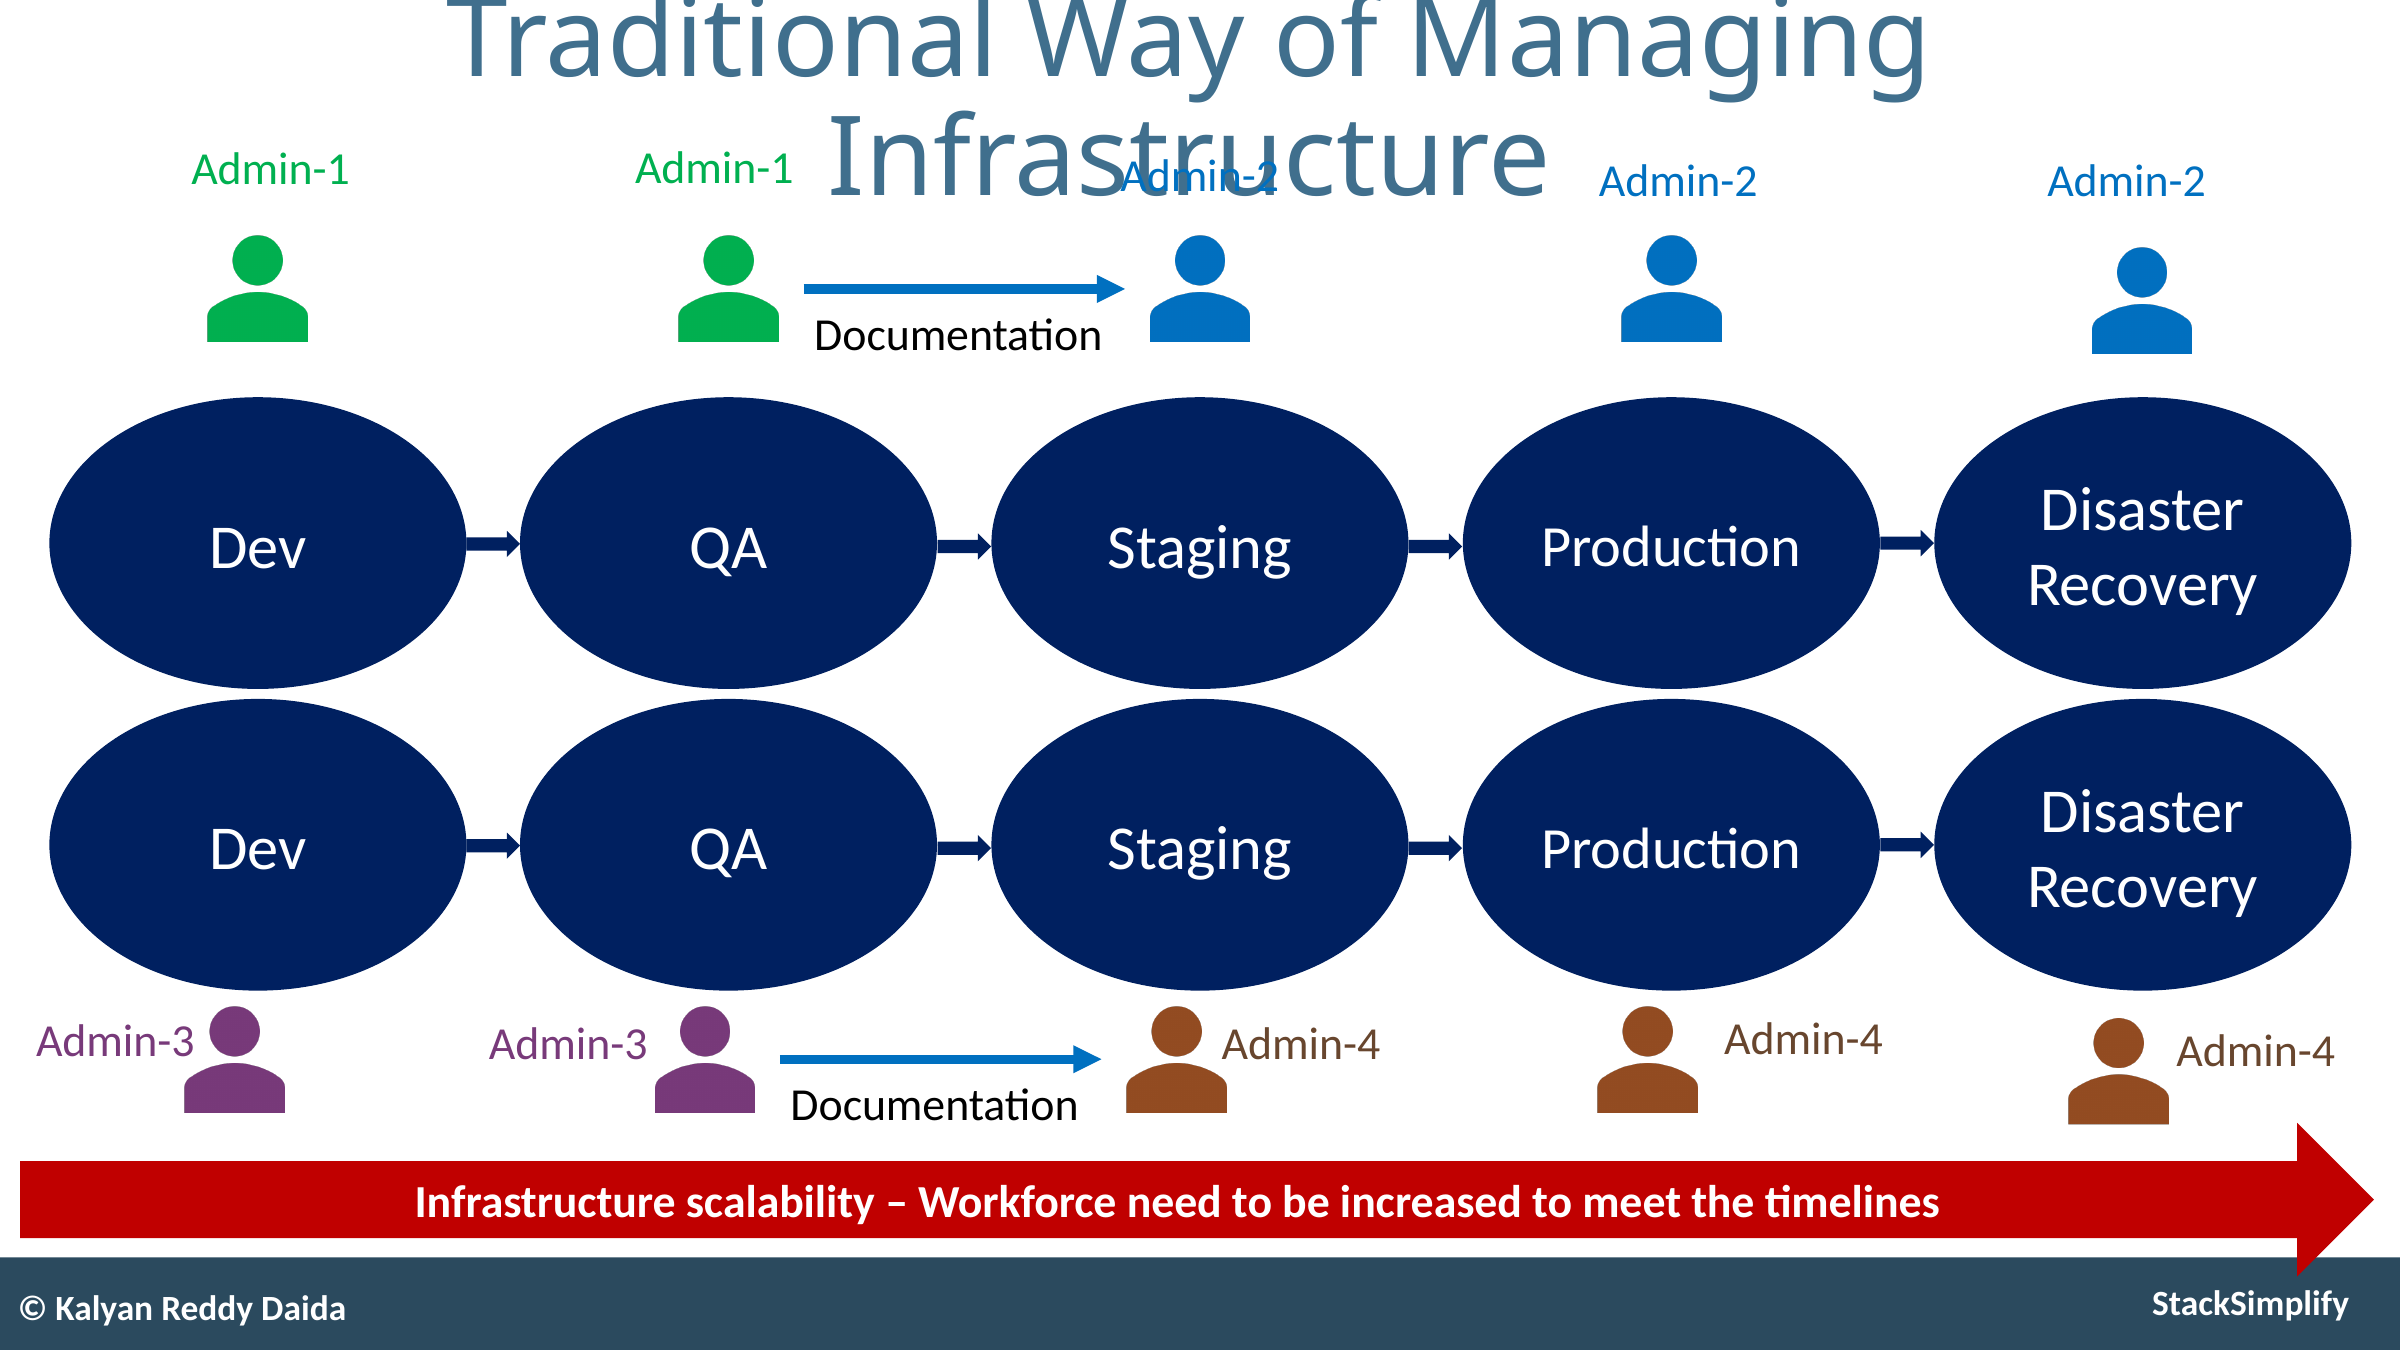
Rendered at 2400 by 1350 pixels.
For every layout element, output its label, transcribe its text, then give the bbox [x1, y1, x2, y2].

text_box [1406, 531, 1465, 562]
picture [1101, 983, 1252, 1135]
text_box Dev [47, 696, 469, 988]
text_box Dev [47, 395, 469, 692]
text_box Disaster Recovery [1932, 395, 2354, 692]
picture [2043, 995, 2194, 1147]
text_box Admin-2 [1105, 138, 1295, 209]
picture [2066, 225, 2218, 376]
title Traditional Way of Managing Infrastructure [154, 2, 2225, 198]
text_box [464, 830, 523, 861]
text_box QA [518, 696, 939, 988]
picture [182, 213, 334, 365]
text_box Documentation [775, 1067, 1094, 1138]
text_box [1406, 833, 1465, 864]
text_box Staging [989, 395, 1411, 692]
text_box Infrastructure scalability – Workforce need to be increased to meet the timelines [18, 1120, 2377, 1279]
footer © Kalyan Reddy Daida [0, 1269, 810, 1342]
text_box Admin-2 [2032, 143, 2221, 213]
text_box Staging [989, 696, 1411, 988]
text_box [1878, 829, 1937, 861]
text_box Admin-1 [176, 131, 365, 202]
picture [629, 983, 781, 1135]
picture [1124, 213, 1276, 365]
text_box Admin-4 [2197, 1012, 2351, 1083]
text_box Disaster Recovery [1932, 696, 2354, 989]
text_box Admin-3 [21, 1003, 149, 1074]
text_box Admin-3 [474, 1006, 620, 1076]
text_box [935, 531, 994, 562]
text_box Admin-4 [1255, 1006, 1396, 1076]
text_box Admin-1 [620, 130, 809, 200]
picture [653, 213, 804, 365]
text_box [464, 528, 523, 560]
text_box Admin-2 [1584, 143, 1773, 213]
text_box [935, 833, 994, 864]
text_box Production [1460, 696, 1882, 988]
text_box Admin-4 [1727, 1001, 1898, 1071]
text_box Documentation [799, 297, 1118, 367]
text_box Production [1460, 395, 1882, 692]
text_box [1878, 528, 1937, 559]
picture [1572, 983, 1724, 1135]
picture [159, 983, 310, 1135]
text_box QA [518, 395, 939, 692]
picture [1596, 213, 1747, 365]
